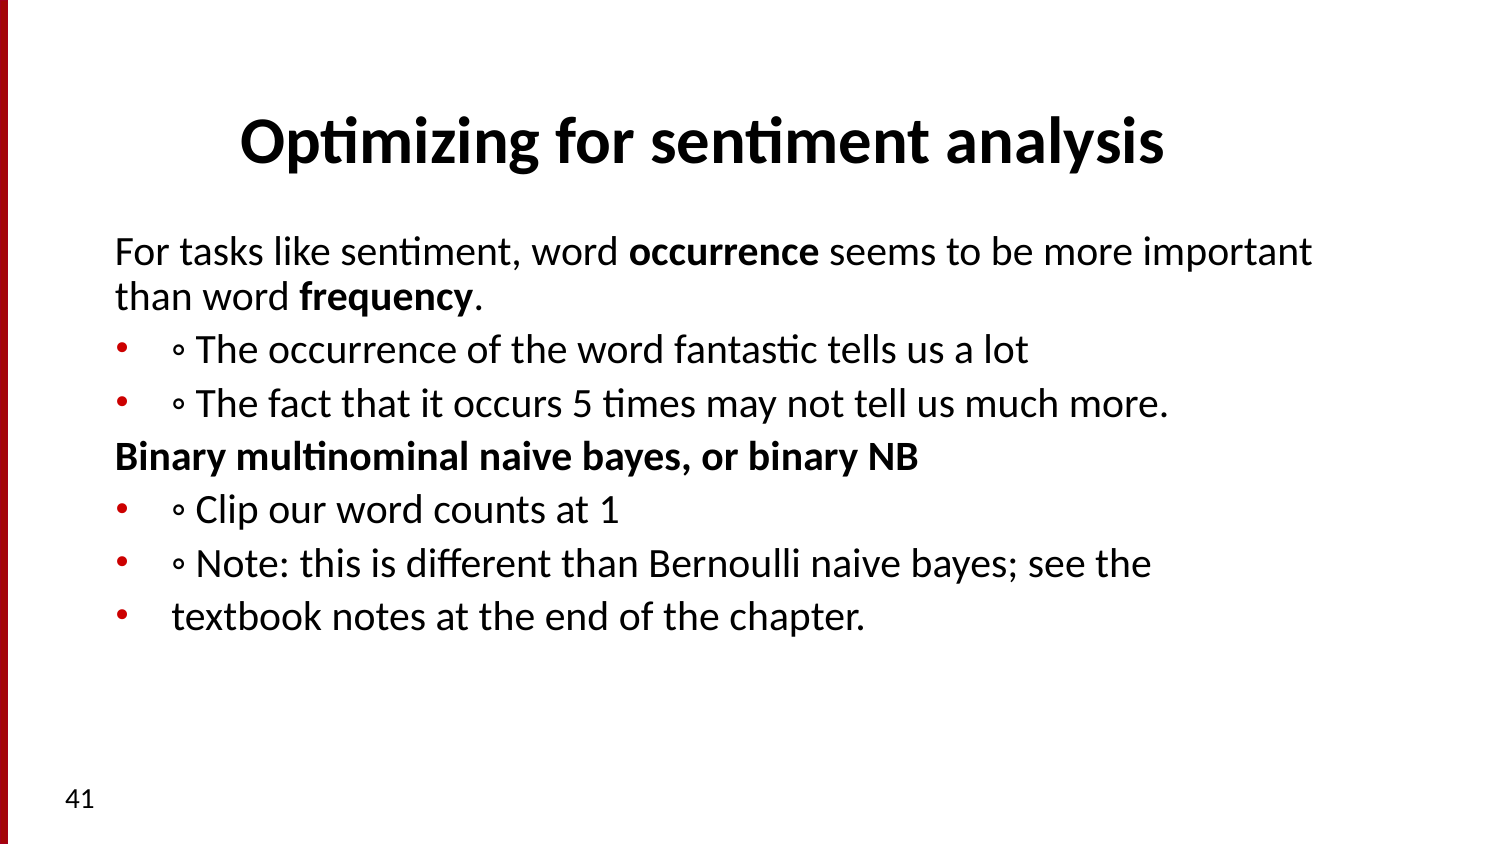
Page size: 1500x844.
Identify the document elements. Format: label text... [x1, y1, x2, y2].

text_box For tasks like sentiment, word occurrence seems to be more important than word frequency. ◦ The occurrence of the word fantastic tells us a lot ◦ The fact that it occurs 5 times may not tell us much more. Binary multinominal naive bayes, or binary NB ◦ Clip our word counts at 1 ◦ Note: this is different than Bernoulli naive bayes; see the textbook notes at the end of the chapter. [99, 221, 1350, 747]
title Optimizing for sentiment analysis [225, 62, 1450, 185]
slide_number 41 [49, 771, 376, 829]
